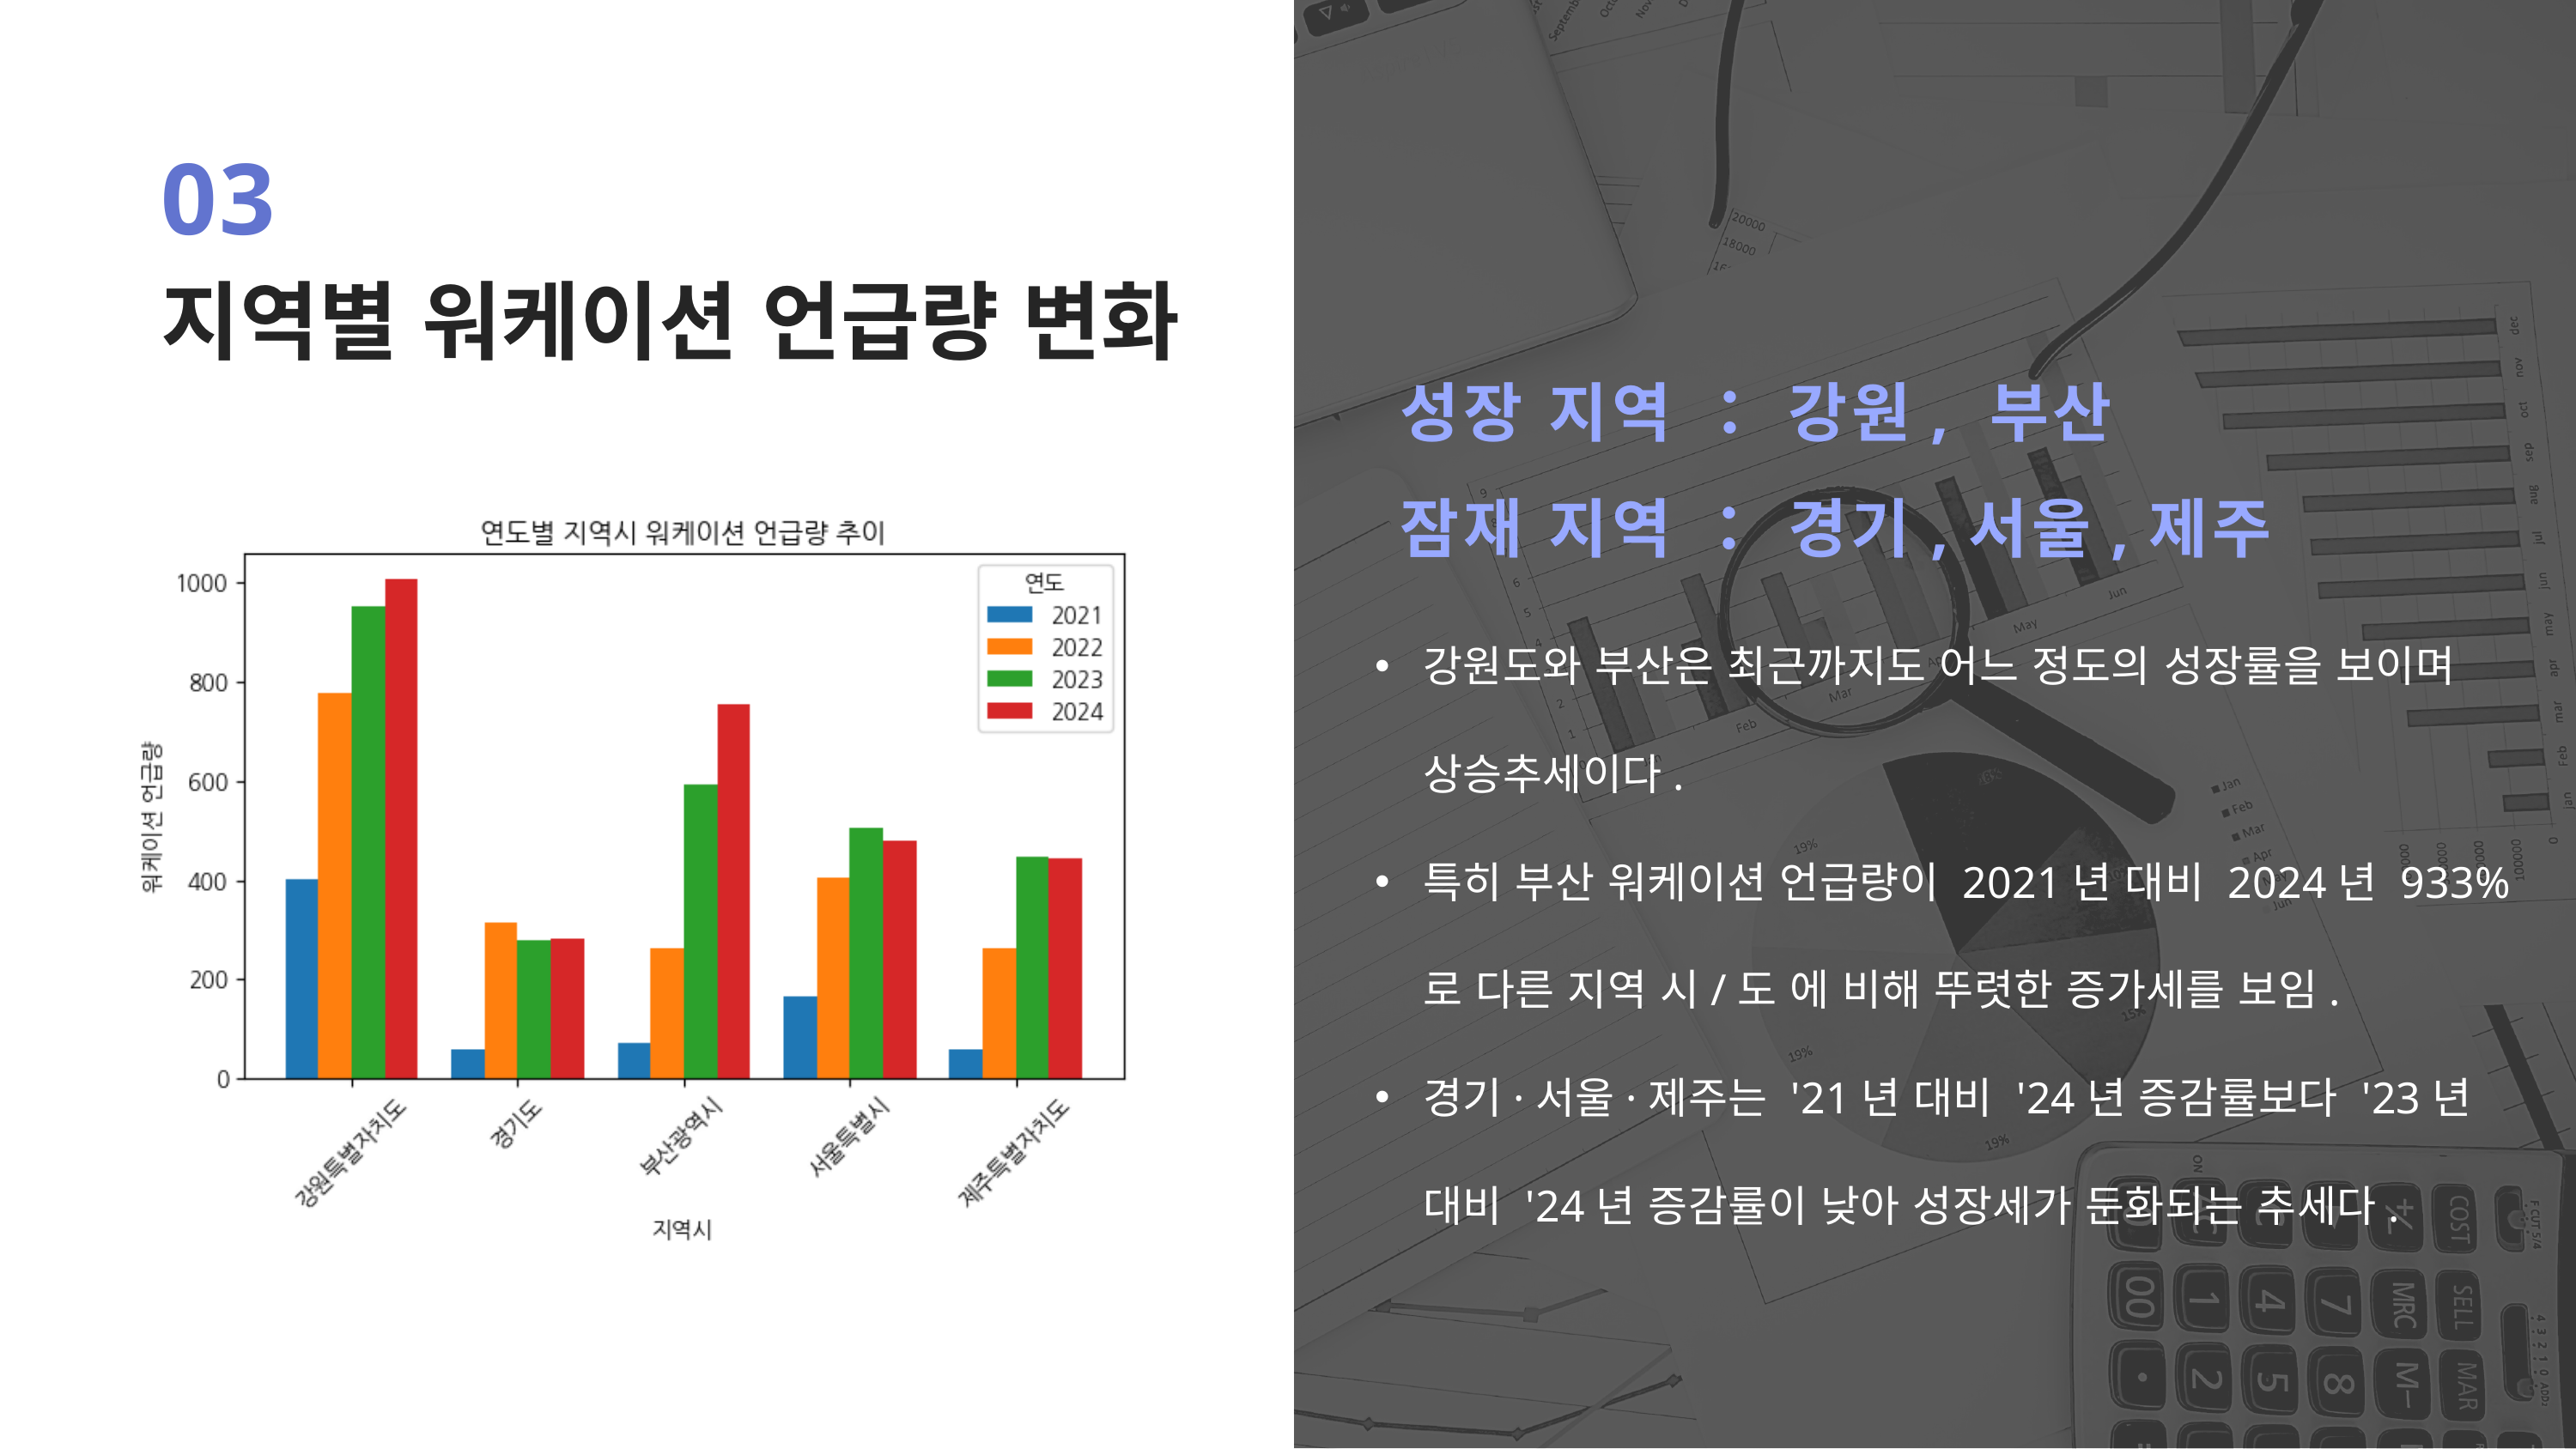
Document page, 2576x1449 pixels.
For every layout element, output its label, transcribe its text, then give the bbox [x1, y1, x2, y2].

picture [128, 504, 1140, 1258]
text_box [1400, 847, 2493, 1256]
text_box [1293, 0, 2576, 1449]
text_box 지역별 워케이션 언급량 변화 [161, 184, 1288, 370]
text_box 03 [161, 58, 358, 184]
